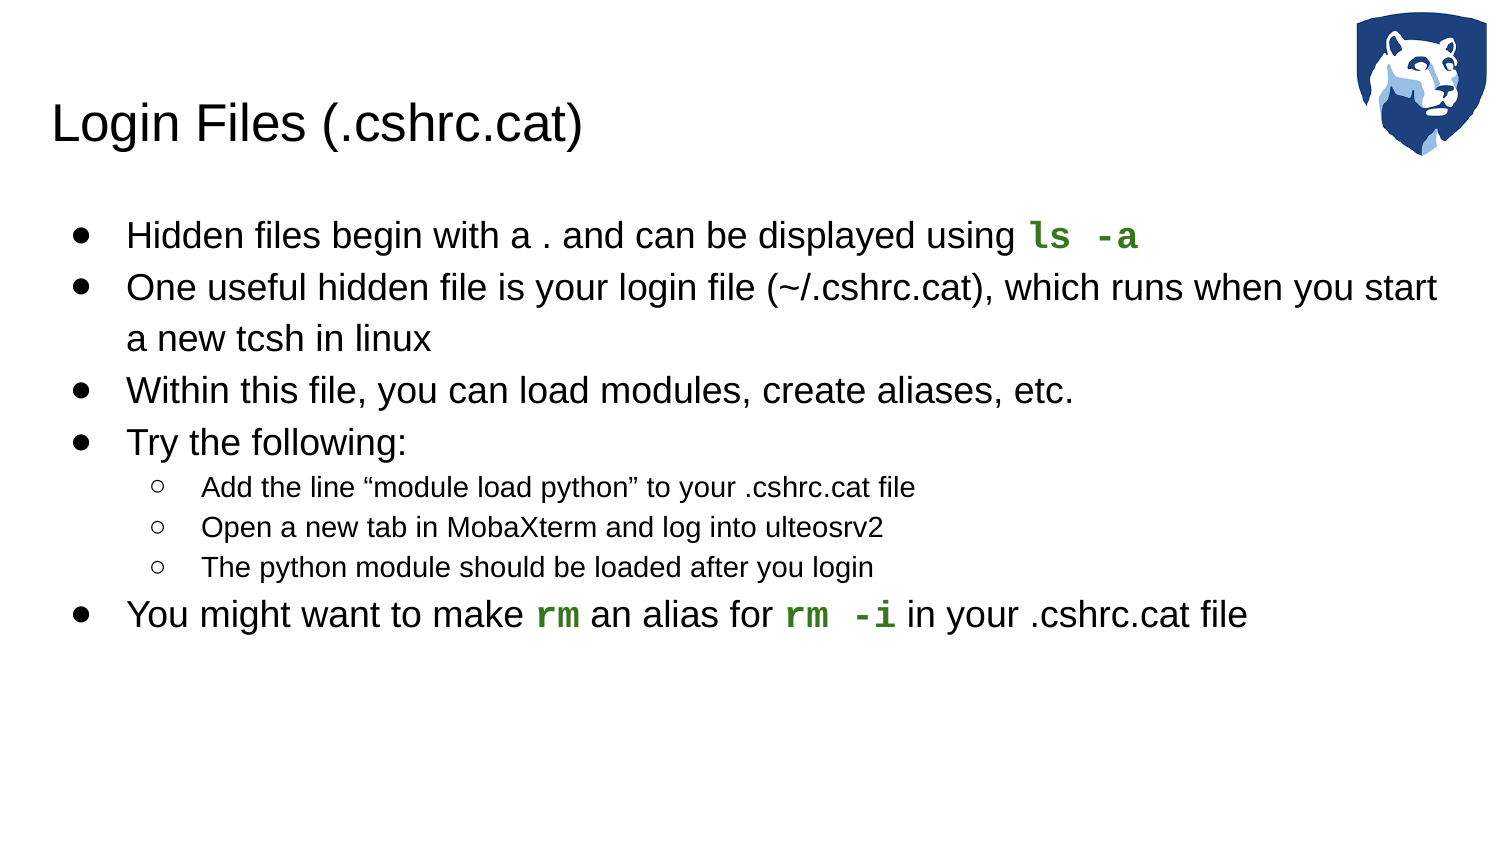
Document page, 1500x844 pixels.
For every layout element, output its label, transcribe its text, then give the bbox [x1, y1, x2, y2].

title Login Files (.cshrc.cat) [51, 72, 1449, 167]
list Hidden files begin with a . and can be displayed using ls -a One useful hidden file is your login file (~/.cshrc.cat), which runs when you start a new tcsh in linux Within this file, you can load modules, create aliases, etc. Try the following: Add the line “module load python” to your .cshrc.cat file Open a new tab in MobaXterm and log into ulteosrv2 The python module should be loaded after you login You might want to make rm an alias for rm -i in your .cshrc.cat file [51, 189, 1449, 750]
picture [1347, 0, 1500, 174]
